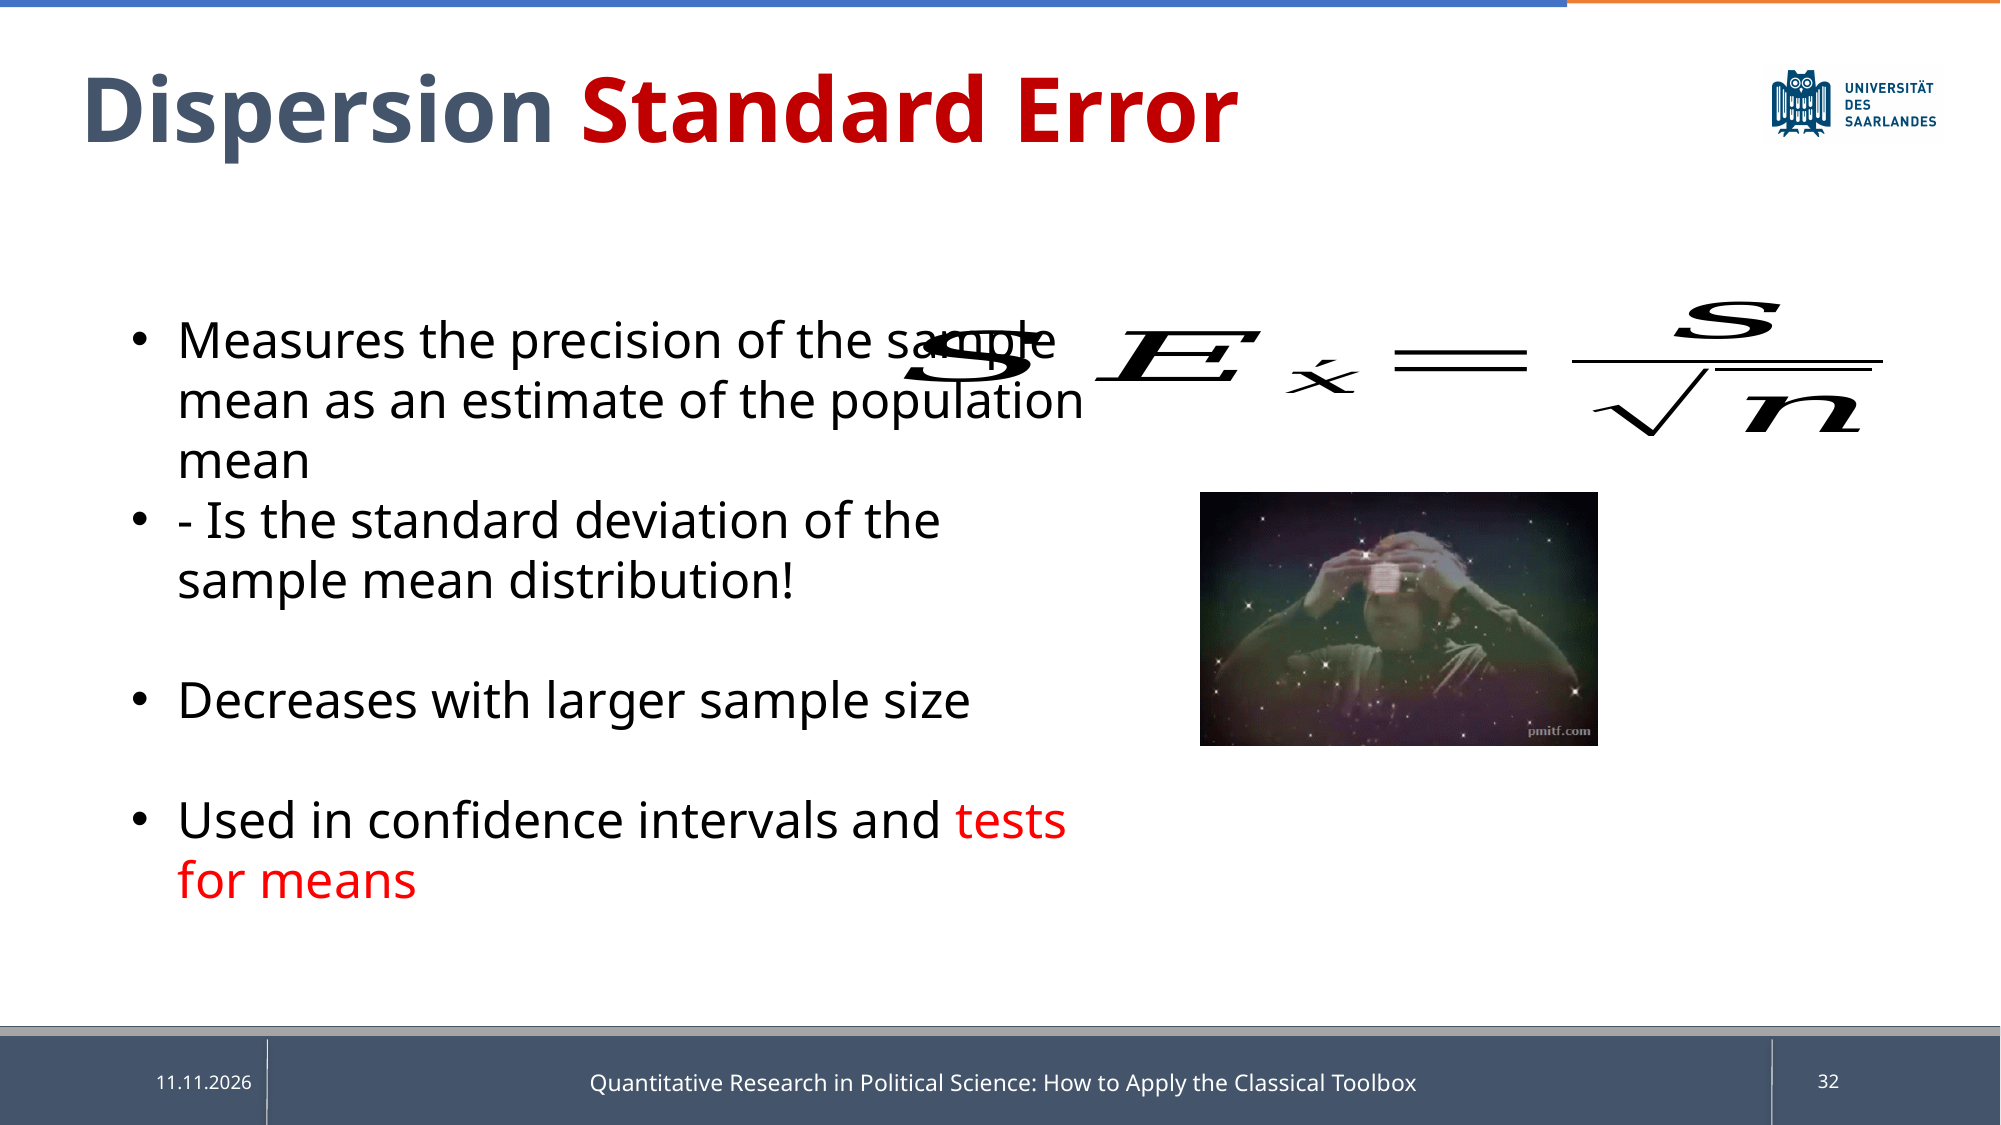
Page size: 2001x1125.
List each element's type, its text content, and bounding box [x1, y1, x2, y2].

text_box Dispersion Standard Error [65, 57, 1668, 170]
picture [1199, 492, 1598, 746]
footer Quantitative Research in Political Science: How to Apply the Classical Toolbox [266, 1052, 1741, 1113]
slide_number 32 [1803, 1052, 2000, 1113]
text_box Measures the precision of the sample mean as an estimate of the population mean - Is the standard deviation of the sample mean distribution! Decreases with larger sample size Used in confidence intervals and tests for means [116, 301, 1118, 916]
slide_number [65, 1053, 267, 1113]
picture [1763, 63, 1945, 144]
